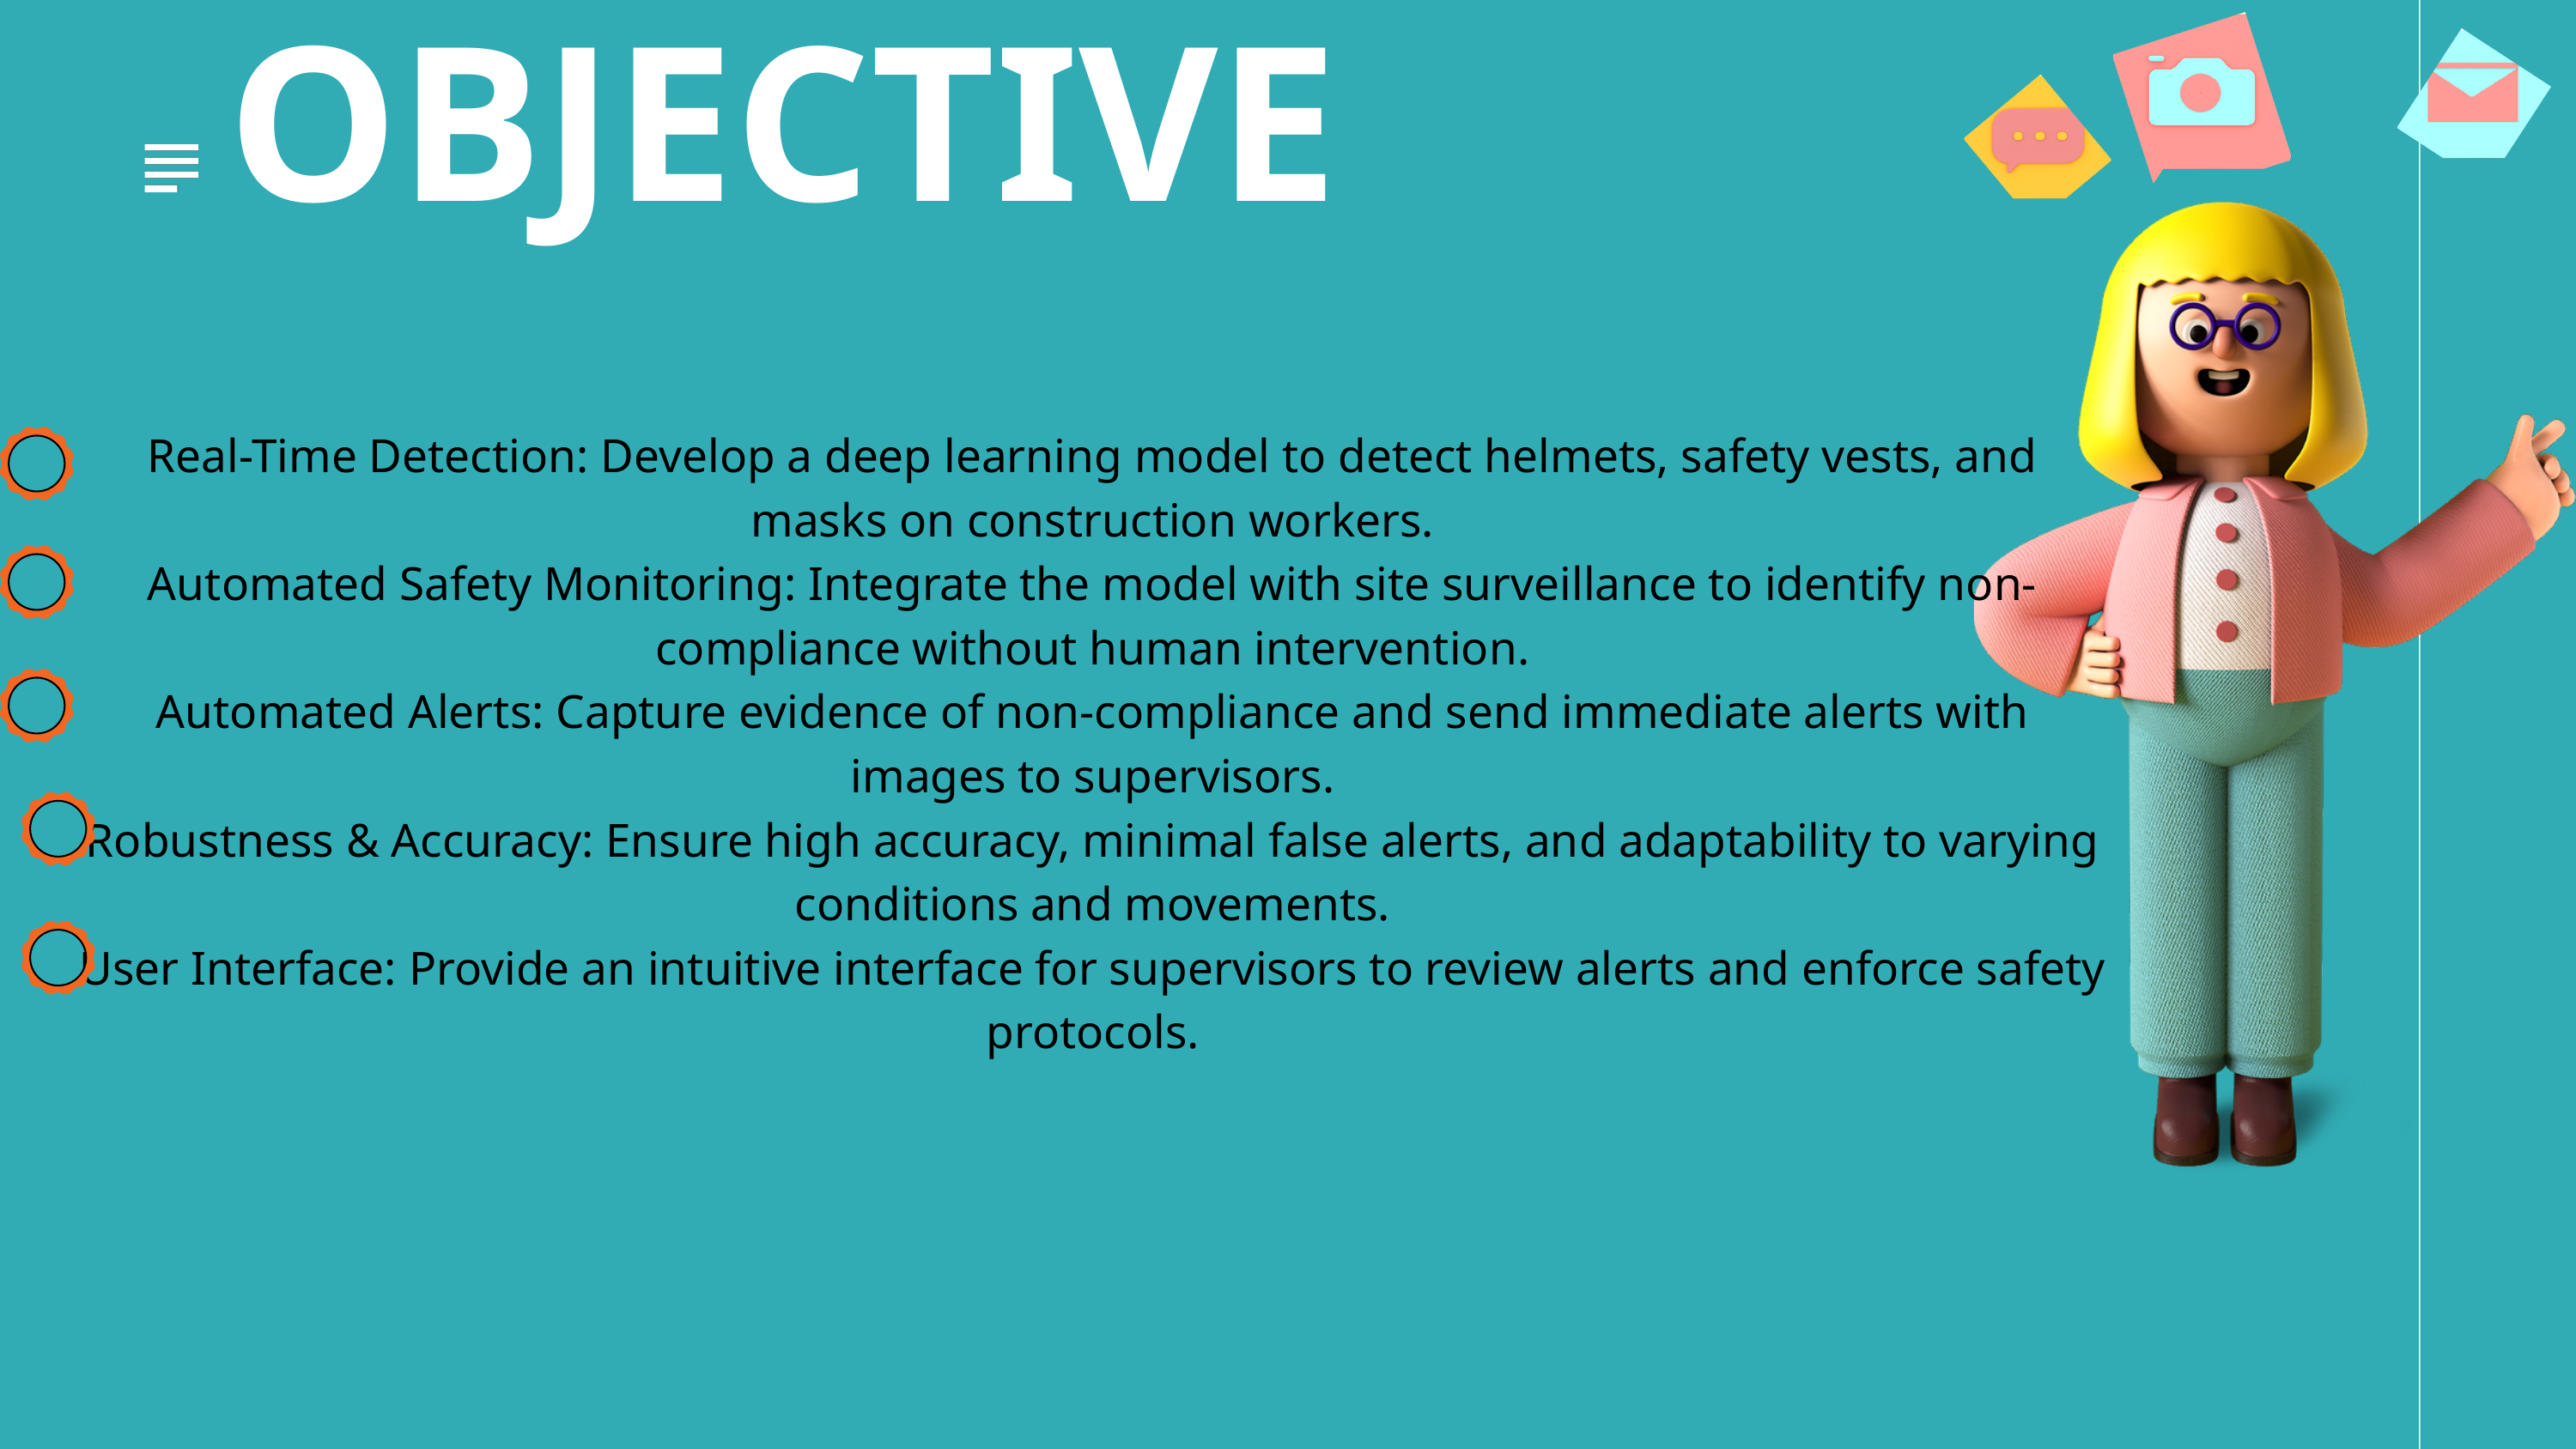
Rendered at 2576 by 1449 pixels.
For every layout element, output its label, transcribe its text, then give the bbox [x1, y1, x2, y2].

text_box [228, 42, 1731, 407]
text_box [21, 920, 95, 995]
text_box Real-Time Detection: Develop a deep learning model to detect helmets, safety vests, and masks on construction workers. Automated Safety Monitoring: Integrate the model with site surveillance to identify non-compliance without human intervention. Automated Alerts: Capture evidence of non-compliance and send immediate alerts with images to supervisors. Robustness & Accuracy: Ensure high accuracy, minimal false alerts, and adaptability to varying conditions and movements. User Interface: Provide an intuitive interface for supervisors to review alerts and enforce safety protocols. [73, 354, 2112, 1058]
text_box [21, 791, 95, 866]
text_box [0, 545, 74, 620]
text_box [2397, 27, 2552, 186]
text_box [0, 426, 74, 501]
text_box [144, 144, 198, 192]
text_box [1973, 202, 2576, 1175]
text_box [2111, 11, 2293, 202]
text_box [0, 668, 74, 743]
text_box [1963, 74, 2112, 202]
